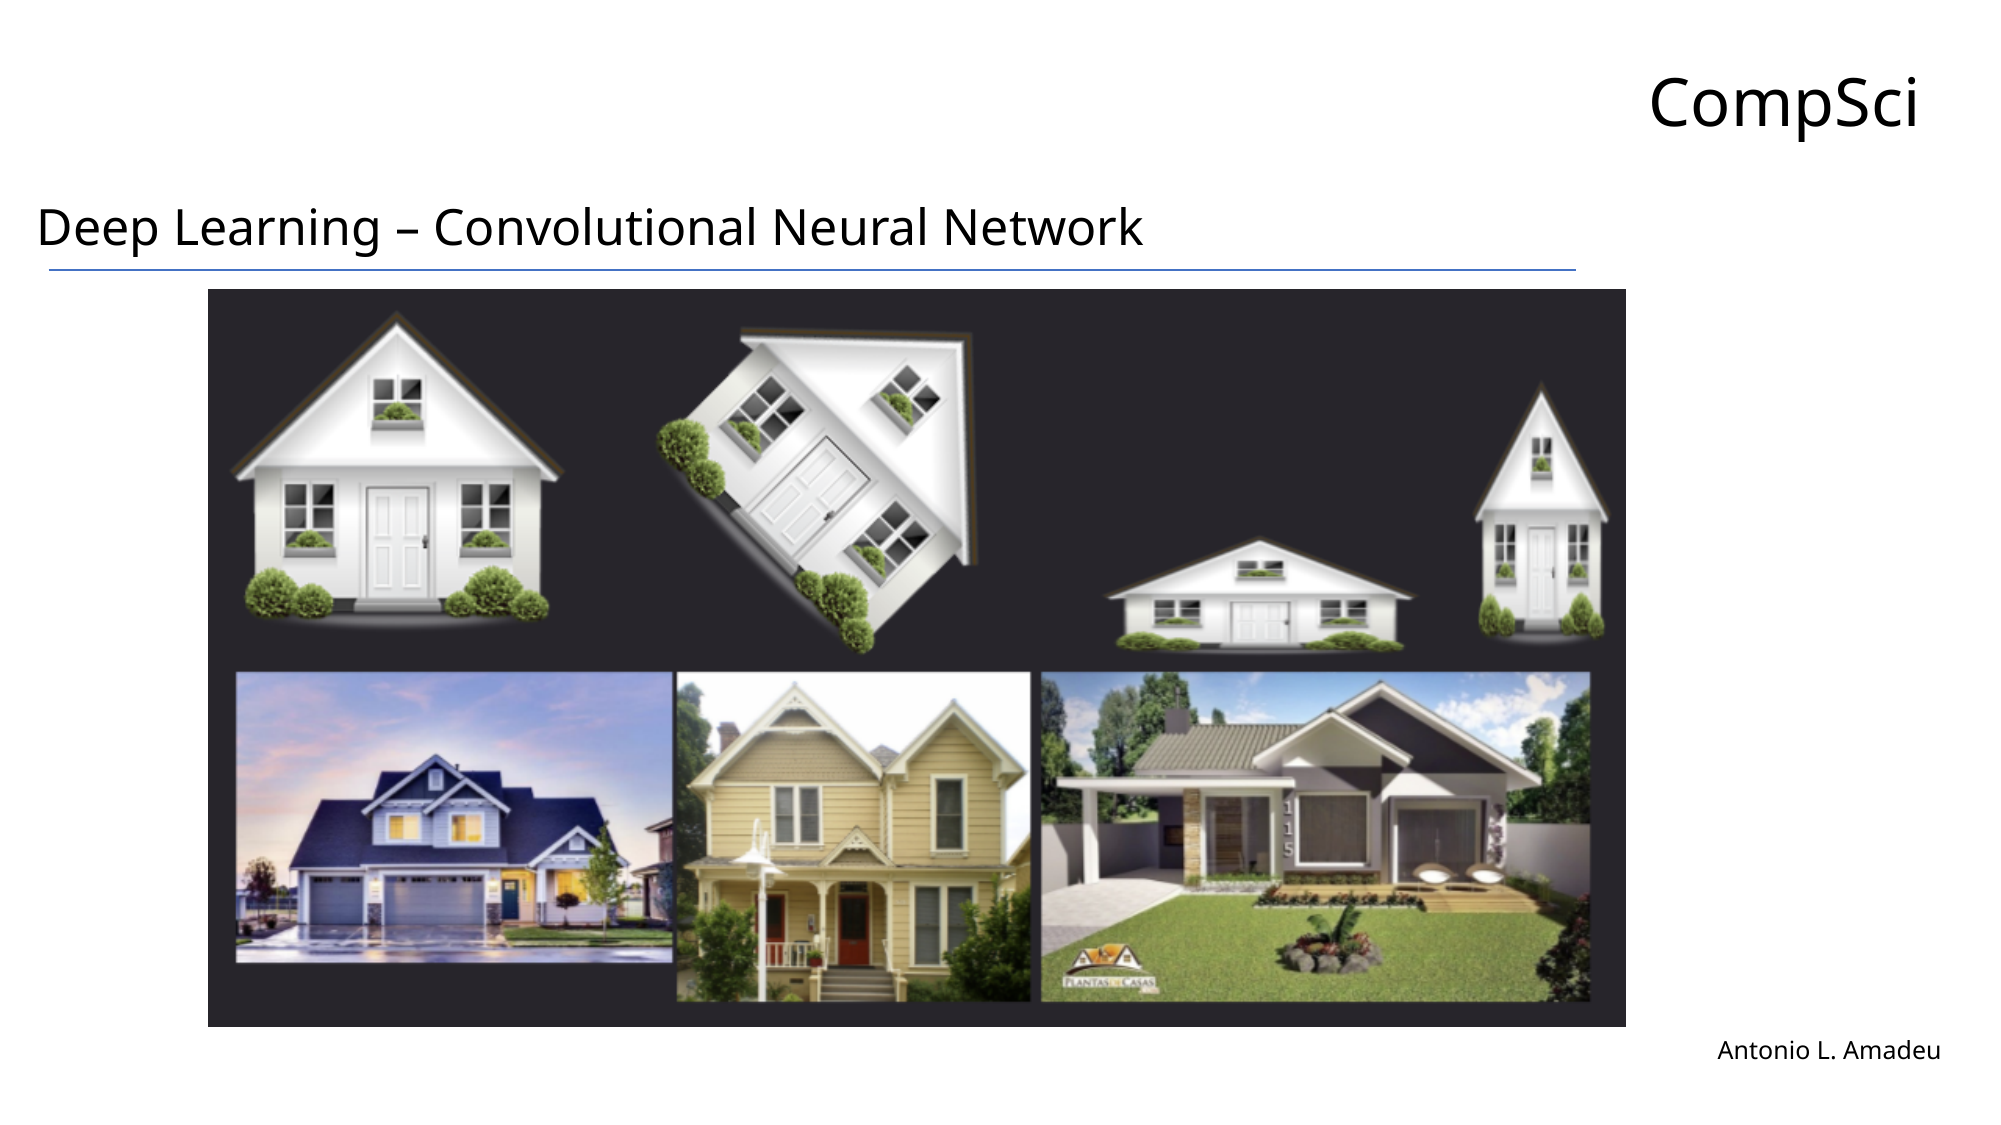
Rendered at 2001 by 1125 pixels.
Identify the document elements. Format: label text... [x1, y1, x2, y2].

picture [207, 289, 1626, 1027]
text_box Deep Learning – Convolutional Neural Network [22, 187, 1160, 263]
text_box Antonio L. Amadeu [1702, 1027, 1957, 1072]
text_box CompSci [1634, 52, 1936, 148]
